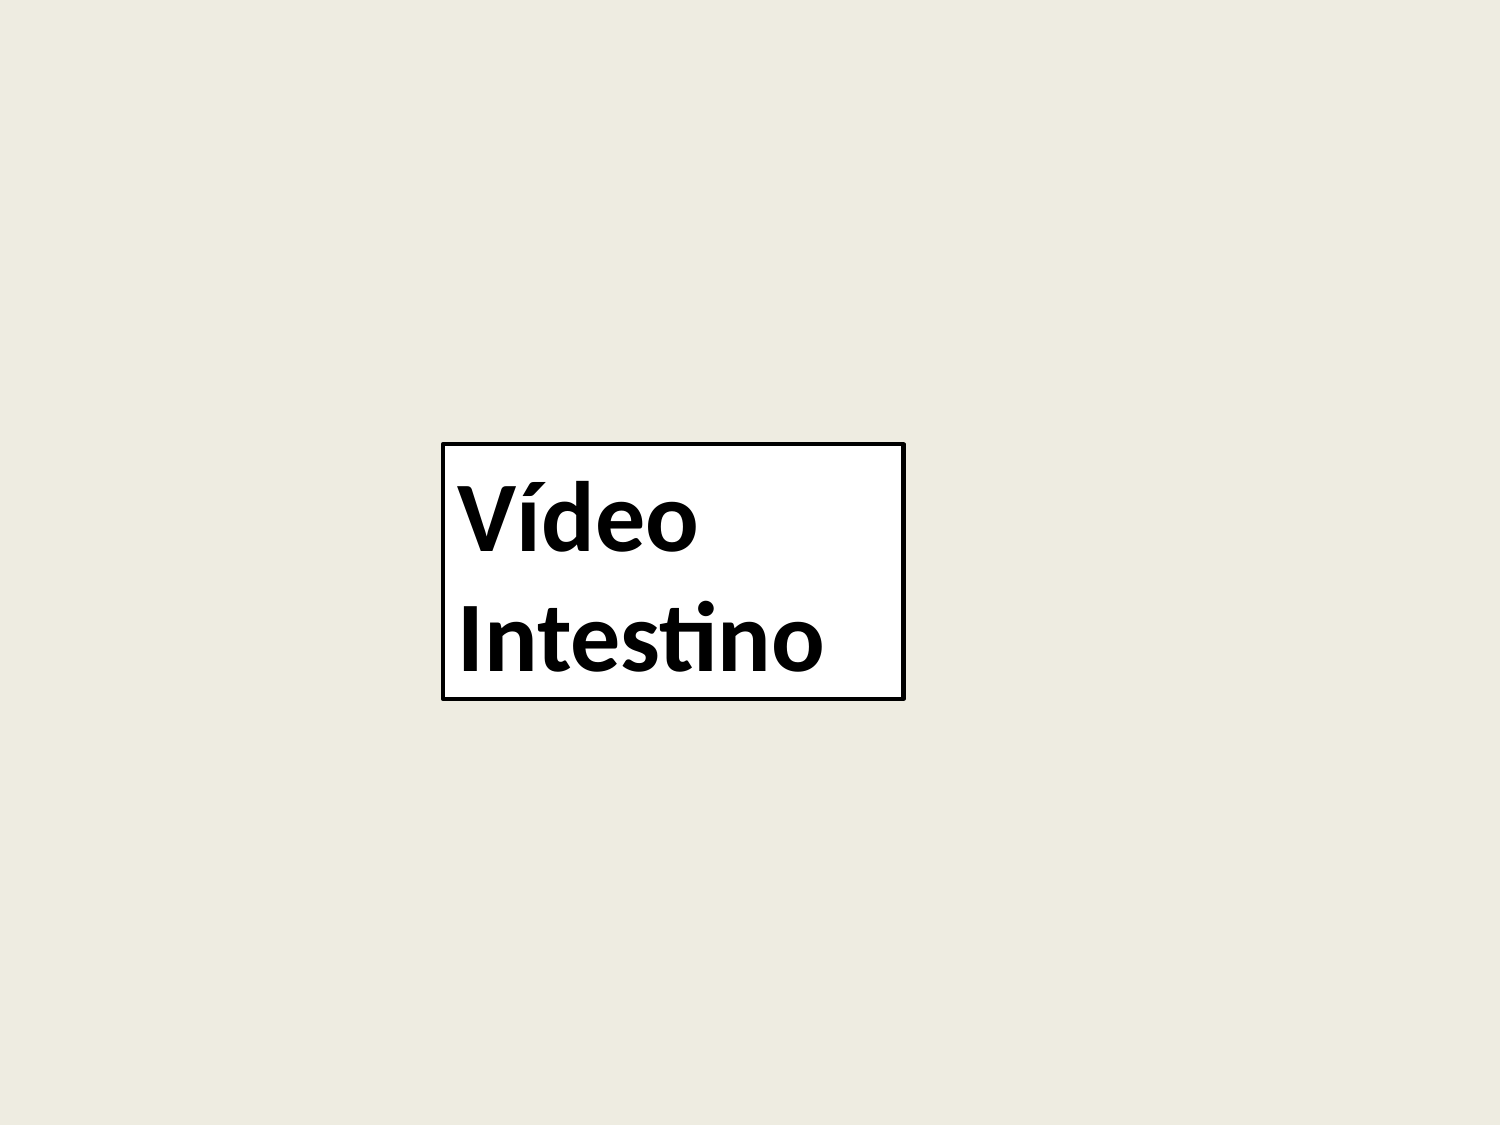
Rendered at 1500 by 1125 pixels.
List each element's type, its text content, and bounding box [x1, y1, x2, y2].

text_box Vídeo Intestino [441, 442, 906, 701]
